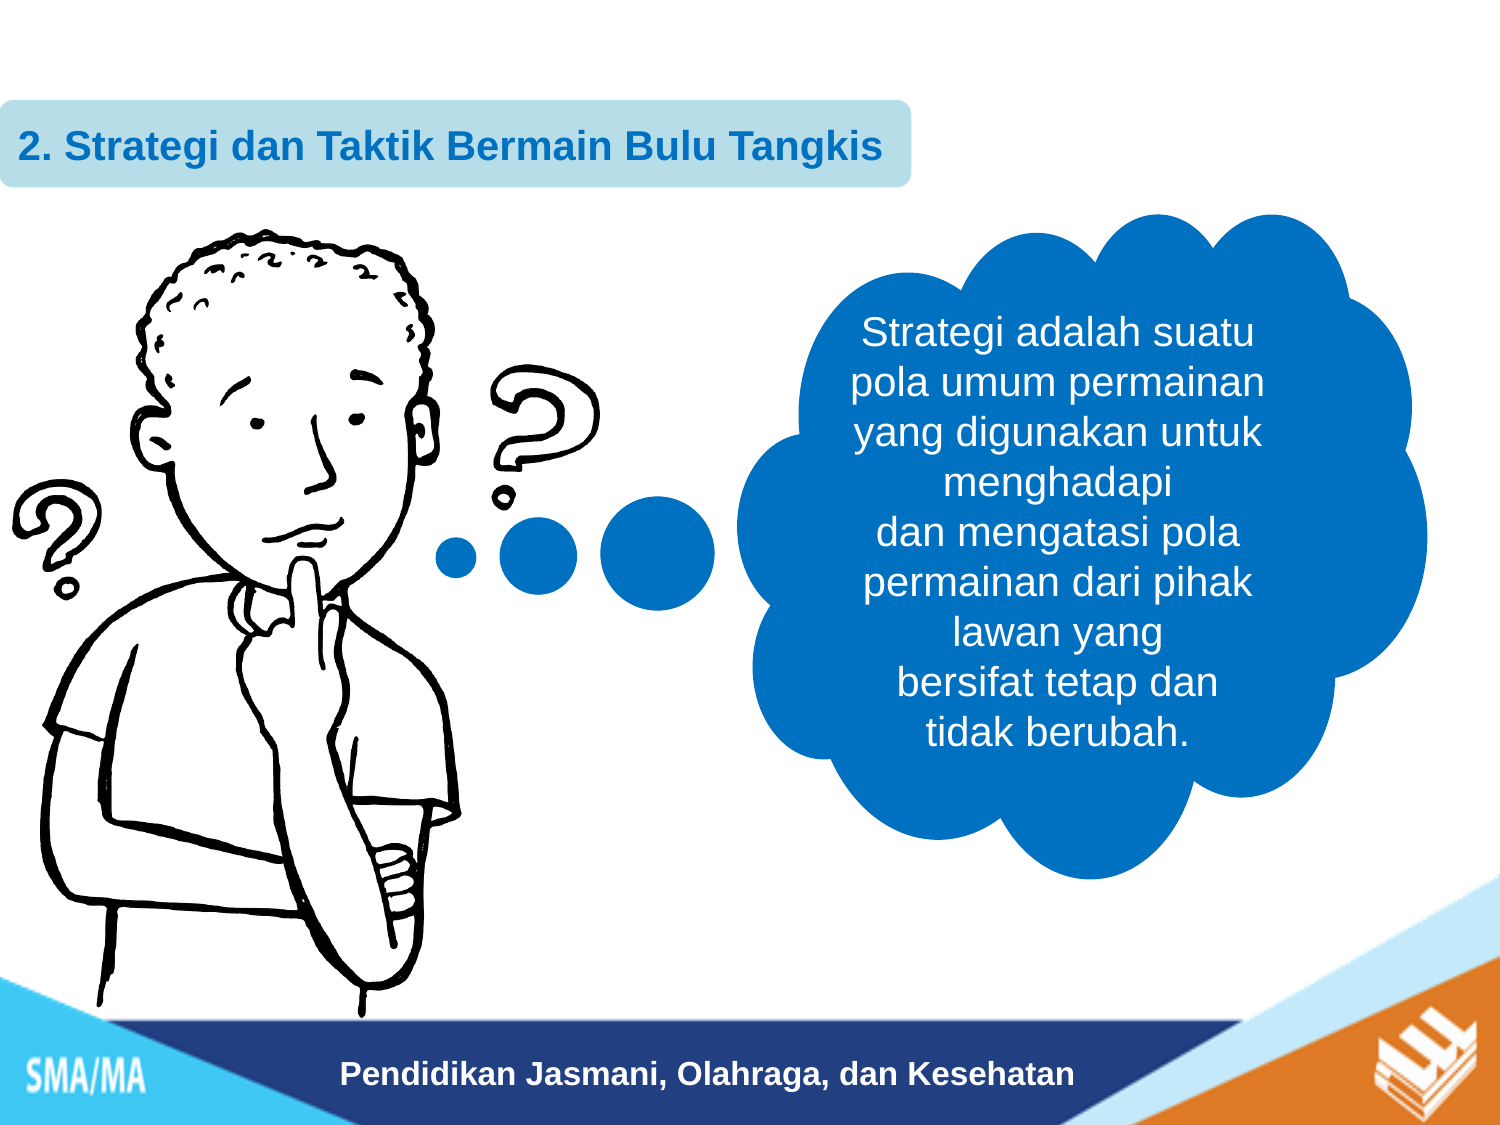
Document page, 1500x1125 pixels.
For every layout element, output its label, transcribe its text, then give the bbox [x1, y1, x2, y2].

picture [0, 228, 1500, 1125]
text_box Strategi adalah suatu pola umum permainan yang digunakan untuk menghadapi dan mengatasi pola permainan dari pihak lawan yang bersifat tetap dan tidak berubah. [604, 496, 715, 611]
text_box 2. Strategi dan Taktik Bermain Bulu Tangkis [0, 97, 914, 190]
text_box Strategi adalah suatu pola umum permainan yang digunakan untuk menghadapi dan mengatasi pola permainan dari pihak lawan yang bersifat tetap dan tidak berubah. [737, 214, 1428, 873]
